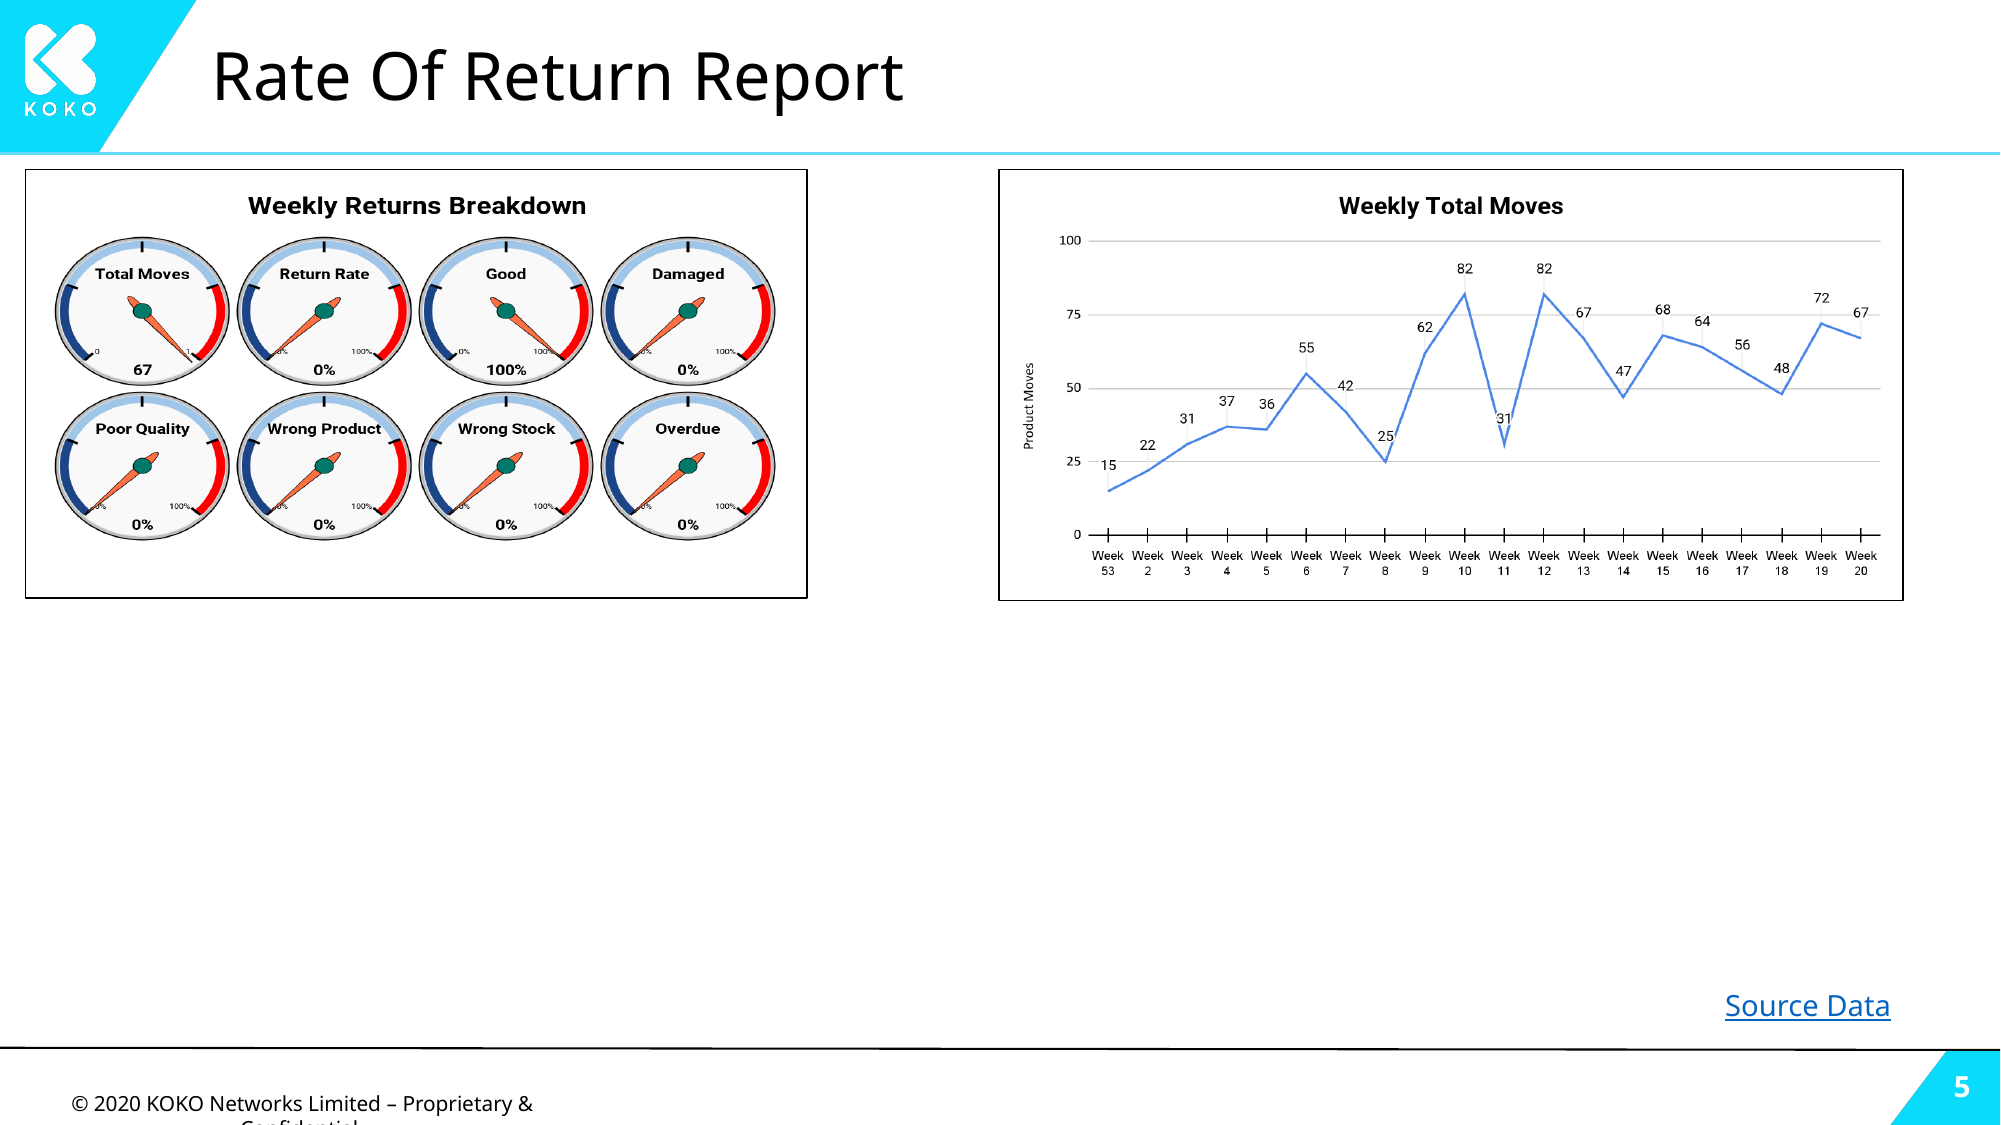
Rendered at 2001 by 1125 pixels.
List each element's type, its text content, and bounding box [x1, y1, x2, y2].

picture [25, 170, 807, 598]
title Rate Of Return Report [196, 15, 1925, 144]
picture [1891, 1051, 2001, 1125]
slide_number ‹#› [1924, 1052, 2000, 1125]
picture [999, 170, 1903, 601]
picture [0, 0, 197, 152]
text_box Source Data [1710, 972, 1925, 1041]
